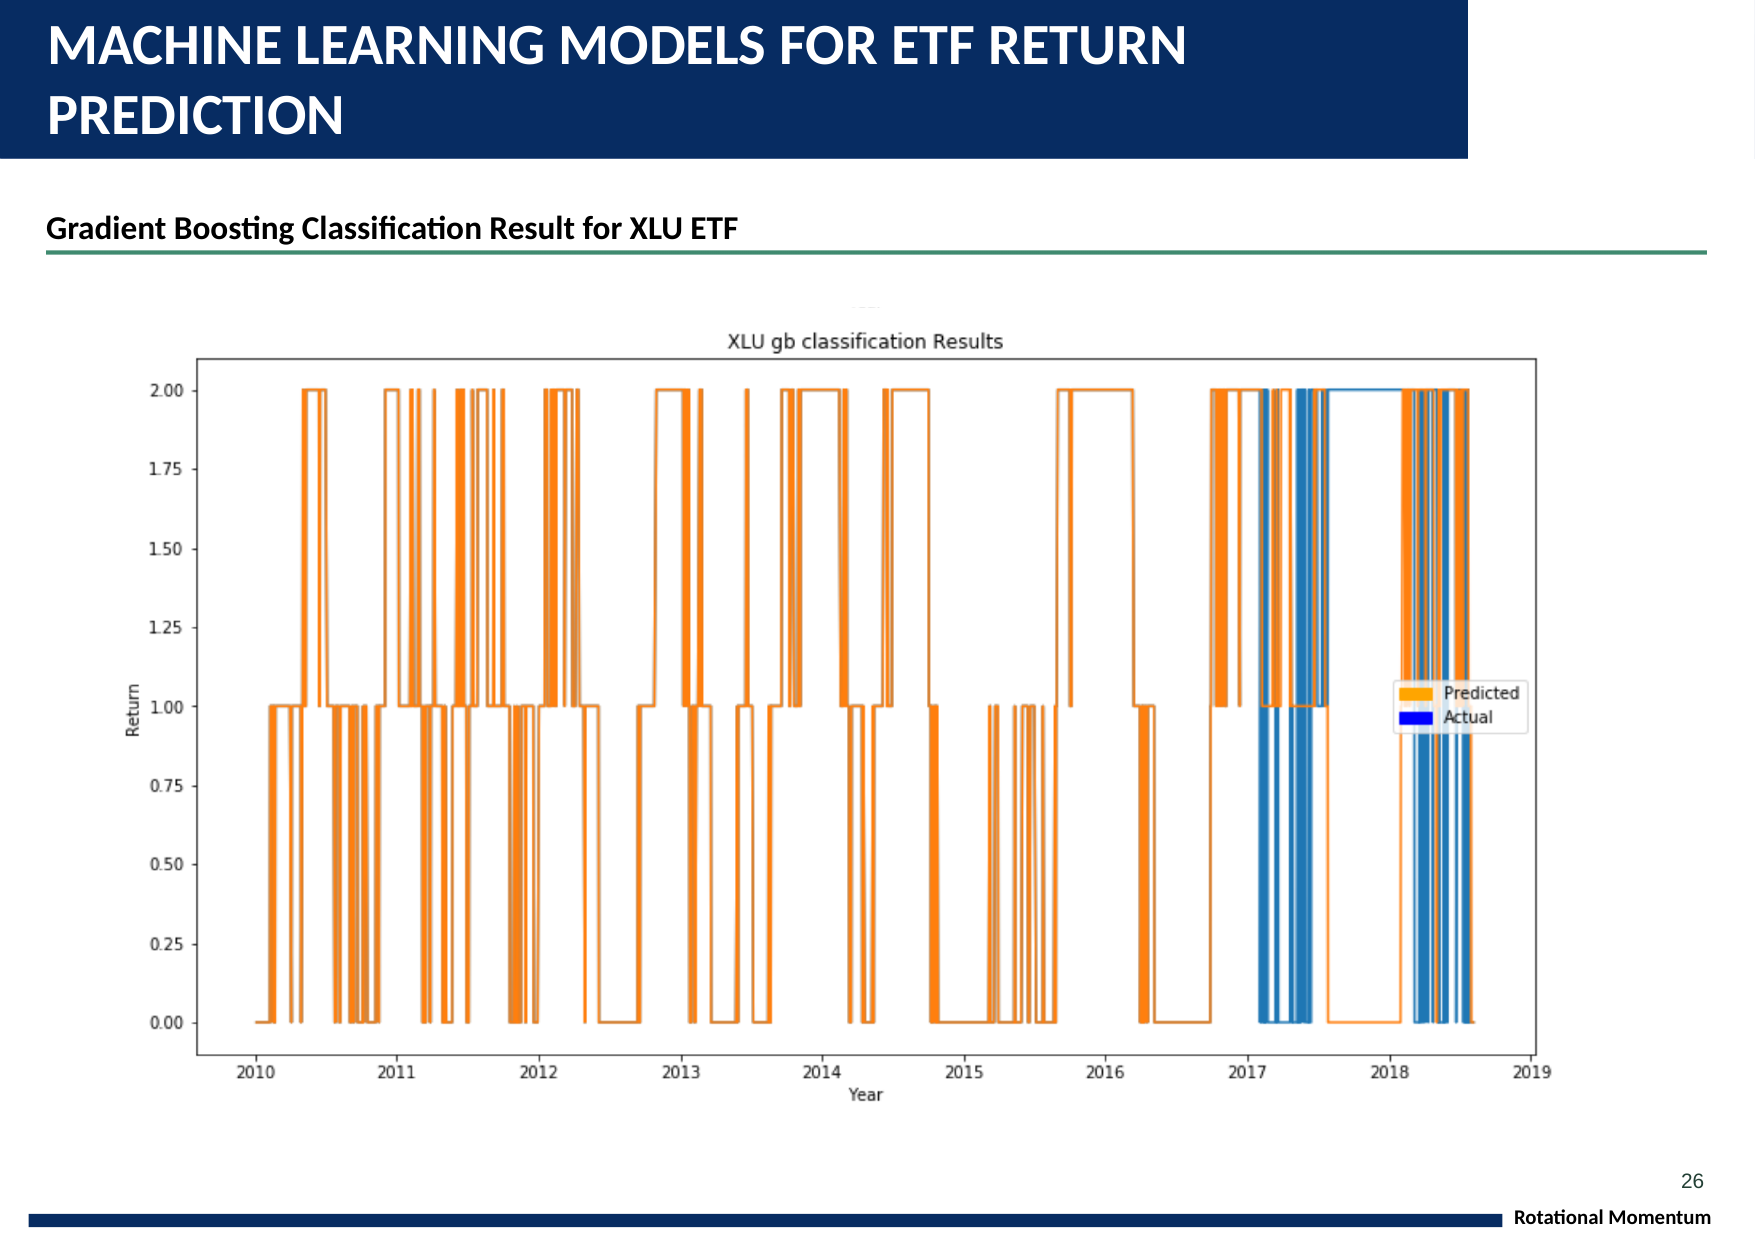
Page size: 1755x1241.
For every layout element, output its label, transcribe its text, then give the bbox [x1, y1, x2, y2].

title MACHINE LEARNING MODELS FOR ETF RETURN PREDICTION [47, 75, 1471, 147]
slide_number 26 [1681, 1167, 1707, 1193]
text_box Gradient Boosting Classification Result for XLU ETF [46, 203, 1707, 251]
picture [108, 307, 1569, 1112]
